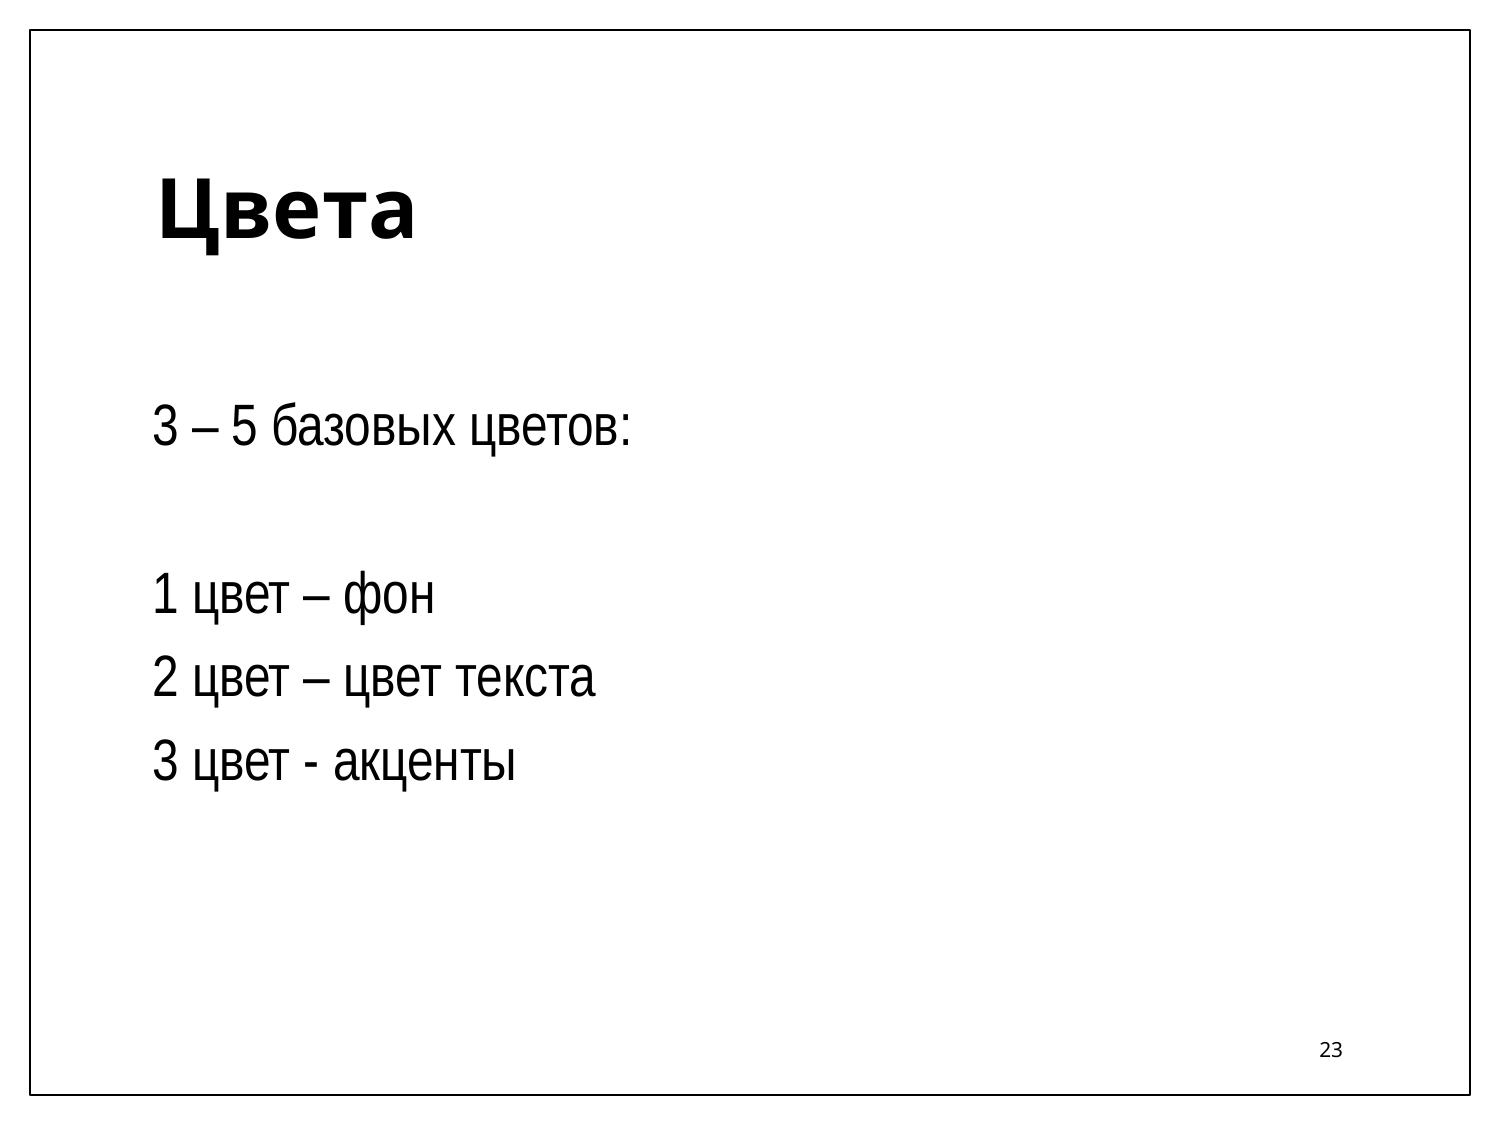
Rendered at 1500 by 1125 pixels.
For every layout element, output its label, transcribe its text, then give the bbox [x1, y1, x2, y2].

title Цвета [140, 99, 1356, 323]
slide_number 23 [1147, 1020, 1358, 1081]
list 3 – 5 базовых цветов: 1 цвет – фон 2 цвет – цвет текста 3 цвет - акценты [137, 387, 1432, 924]
